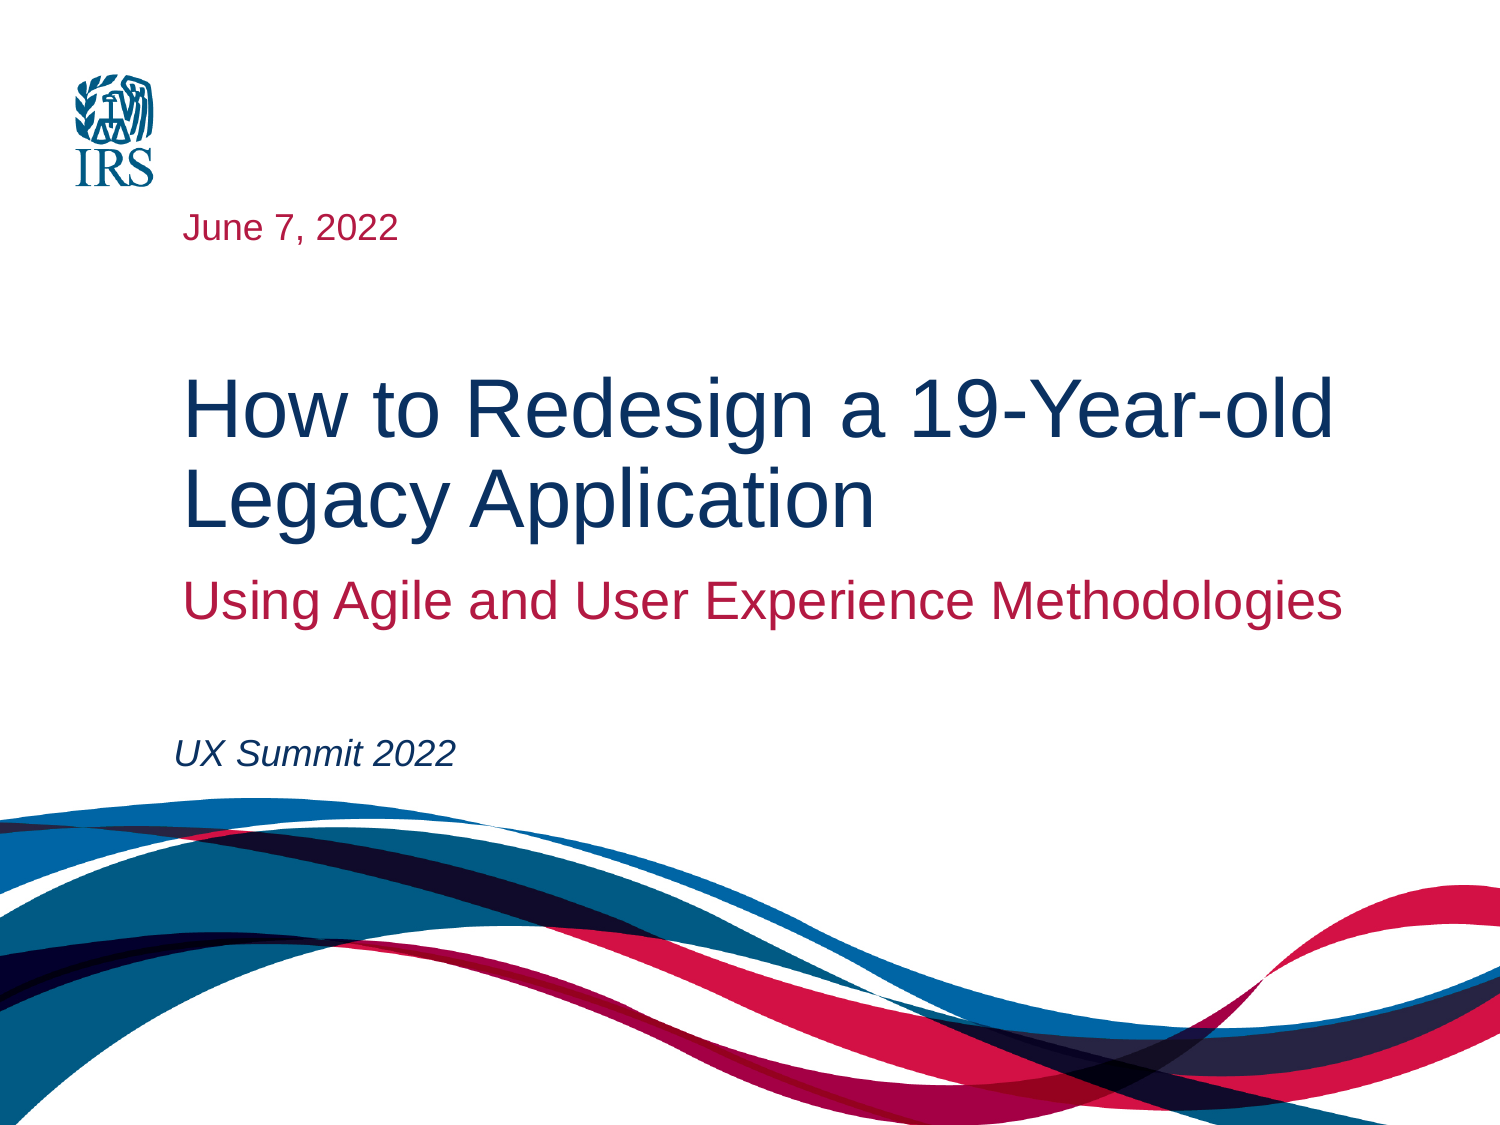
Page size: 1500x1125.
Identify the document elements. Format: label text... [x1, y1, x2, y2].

picture [0, 0, 1500, 1125]
list June 7, 2022 [167, 200, 569, 263]
subtitle Using Agile and User Experience Methodologies [167, 562, 1375, 699]
list UX Summit 2022 [158, 726, 1212, 880]
title How to Redesign a 19-Year-old Legacy Application [167, 353, 1365, 553]
